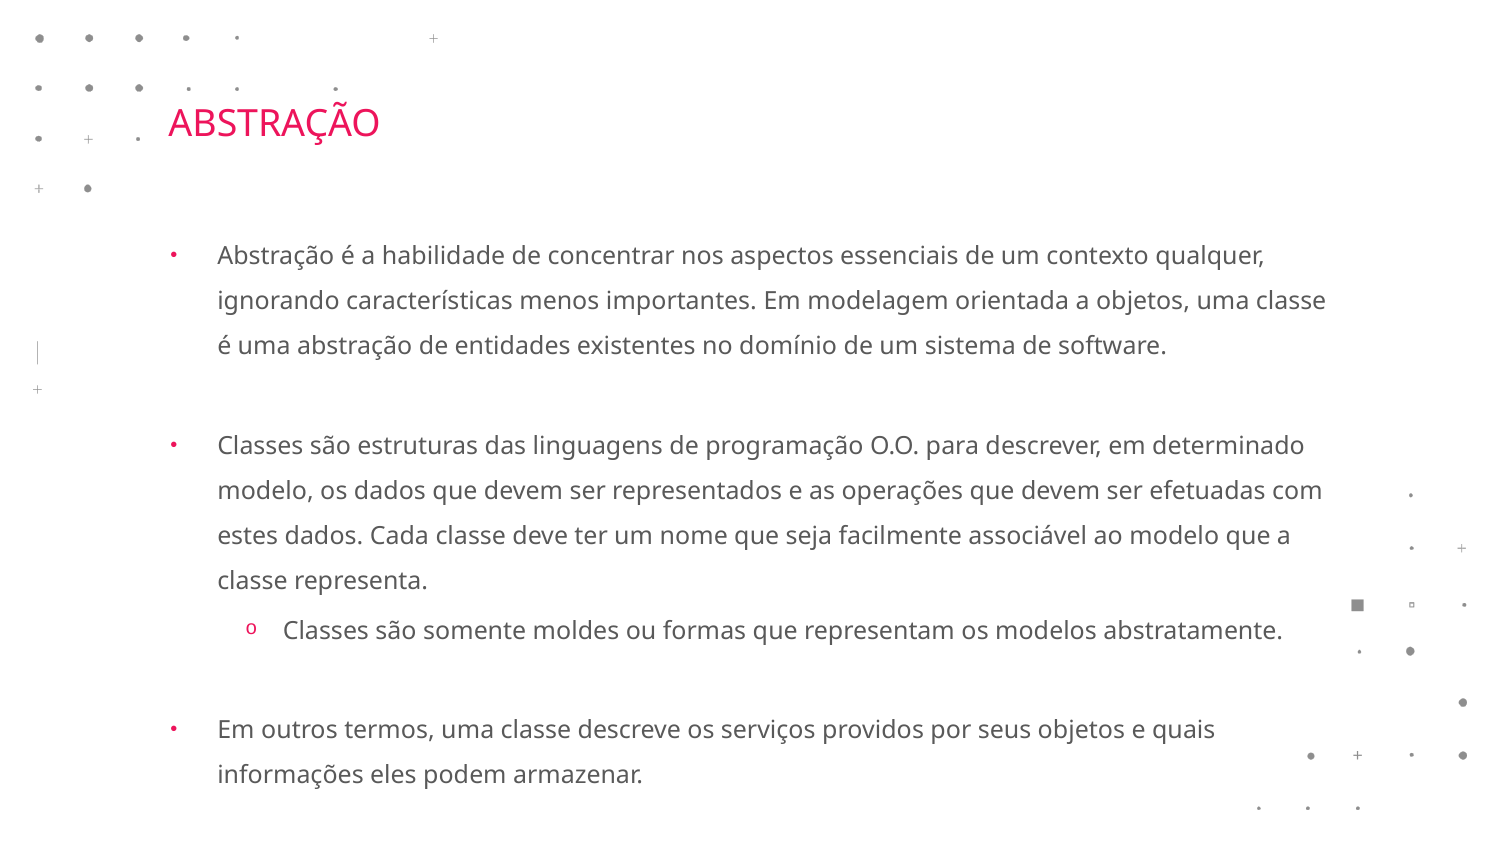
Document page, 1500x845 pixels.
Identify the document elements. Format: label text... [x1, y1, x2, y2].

picture [33, 34, 1467, 810]
text_box Abstração é a habilidade de concentrar nos aspectos essenciais de um contexto qualquer, ignorando características menos importantes. Em modelagem orientada a objetos, uma classe é uma abstração de entidades existentes no domínio de um sistema de software. Classes são estruturas das linguagens de programação O.O. para descrever, em determinado modelo, os dados que devem ser representados e as operações que devem ser efetuadas com estes dados. Cada classe deve ter um nome que seja facilmente associável ao modelo que a classe representa. Classes são somente moldes ou formas que representam os modelos abstratamente. Em outros termos, uma classe descreve os serviços providos por seus objetos e quais informações eles podem armazenar. [80, 217, 1350, 480]
text_box ABSTRAÇÃO [153, 91, 1023, 151]
